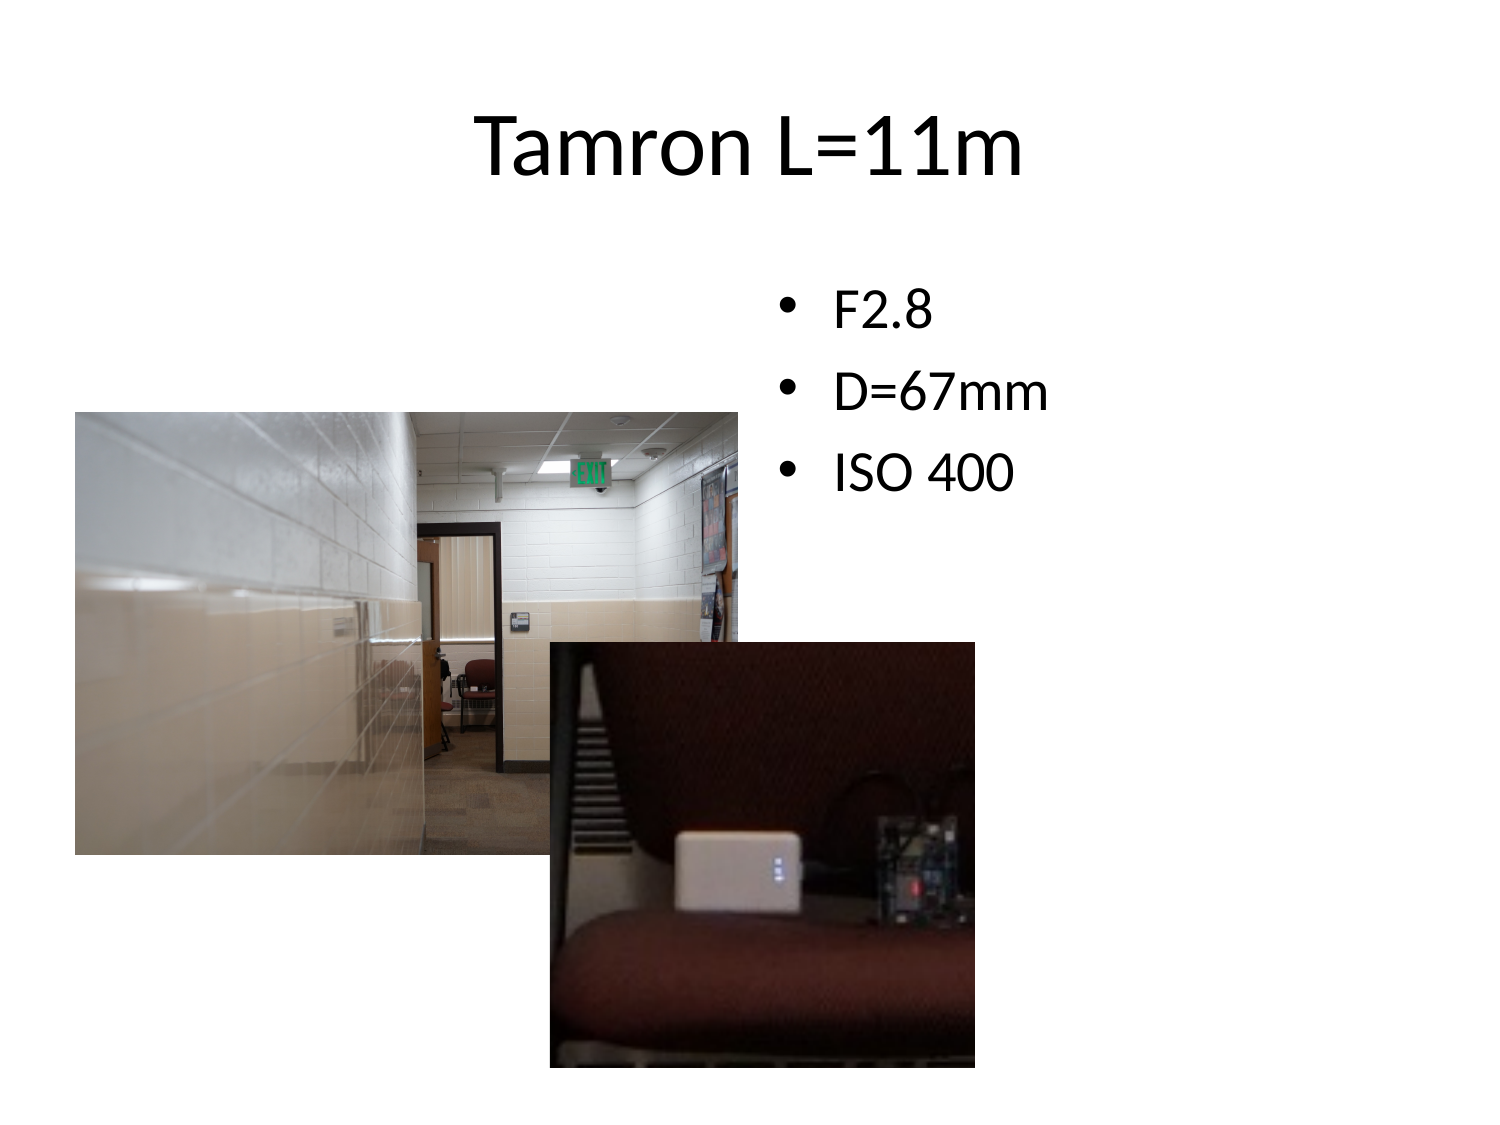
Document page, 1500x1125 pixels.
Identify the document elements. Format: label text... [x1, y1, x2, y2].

title Tamron L=11m [75, 45, 1425, 233]
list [74, 412, 738, 855]
picture [549, 641, 976, 1068]
list F2.8 D=67mm ISO 400 [762, 262, 1425, 1005]
